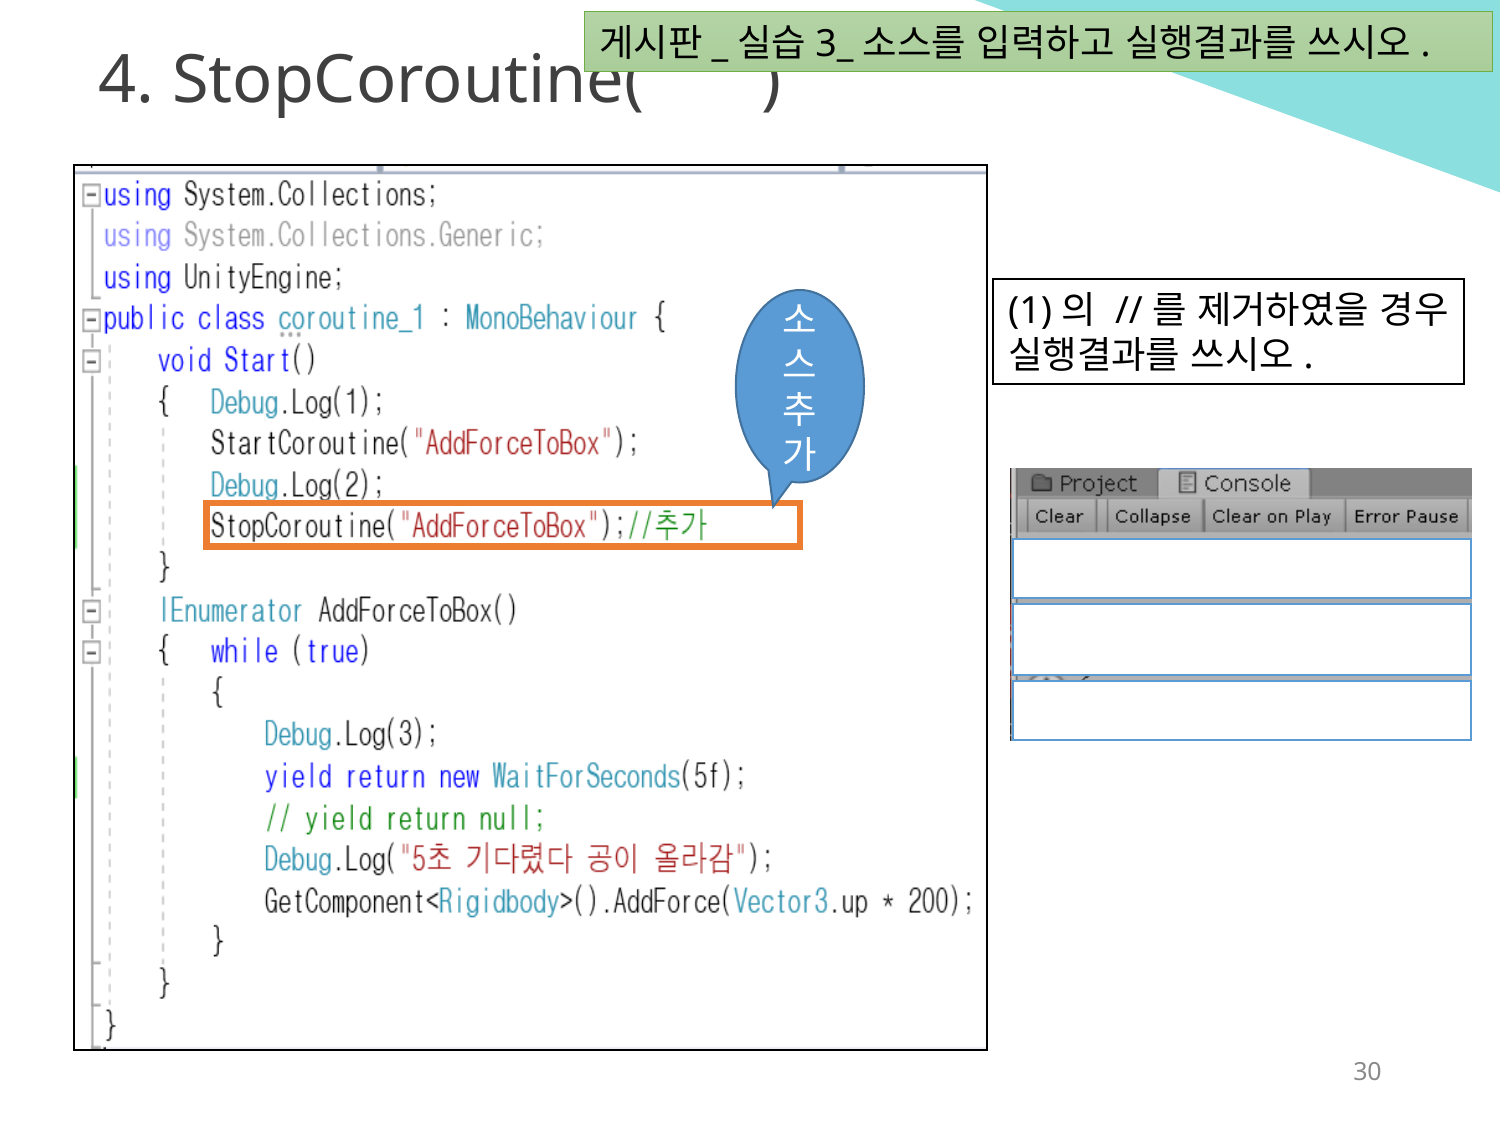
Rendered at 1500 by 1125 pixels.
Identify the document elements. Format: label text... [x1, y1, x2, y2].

text_box 게시판_실습3_소스를 입력하고 실행결과를 쓰시오. [584, 11, 1493, 72]
slide_number 30 [1059, 1042, 1397, 1103]
picture [1010, 468, 1472, 741]
text_box (1)의 //를 제거하였을 경우 실행결과를 쓰시오. [992, 278, 1465, 385]
text_box [974, 0, 1500, 194]
text_box 4. StopCoroutine(“ ”) [83, 28, 815, 123]
picture [74, 165, 987, 1049]
